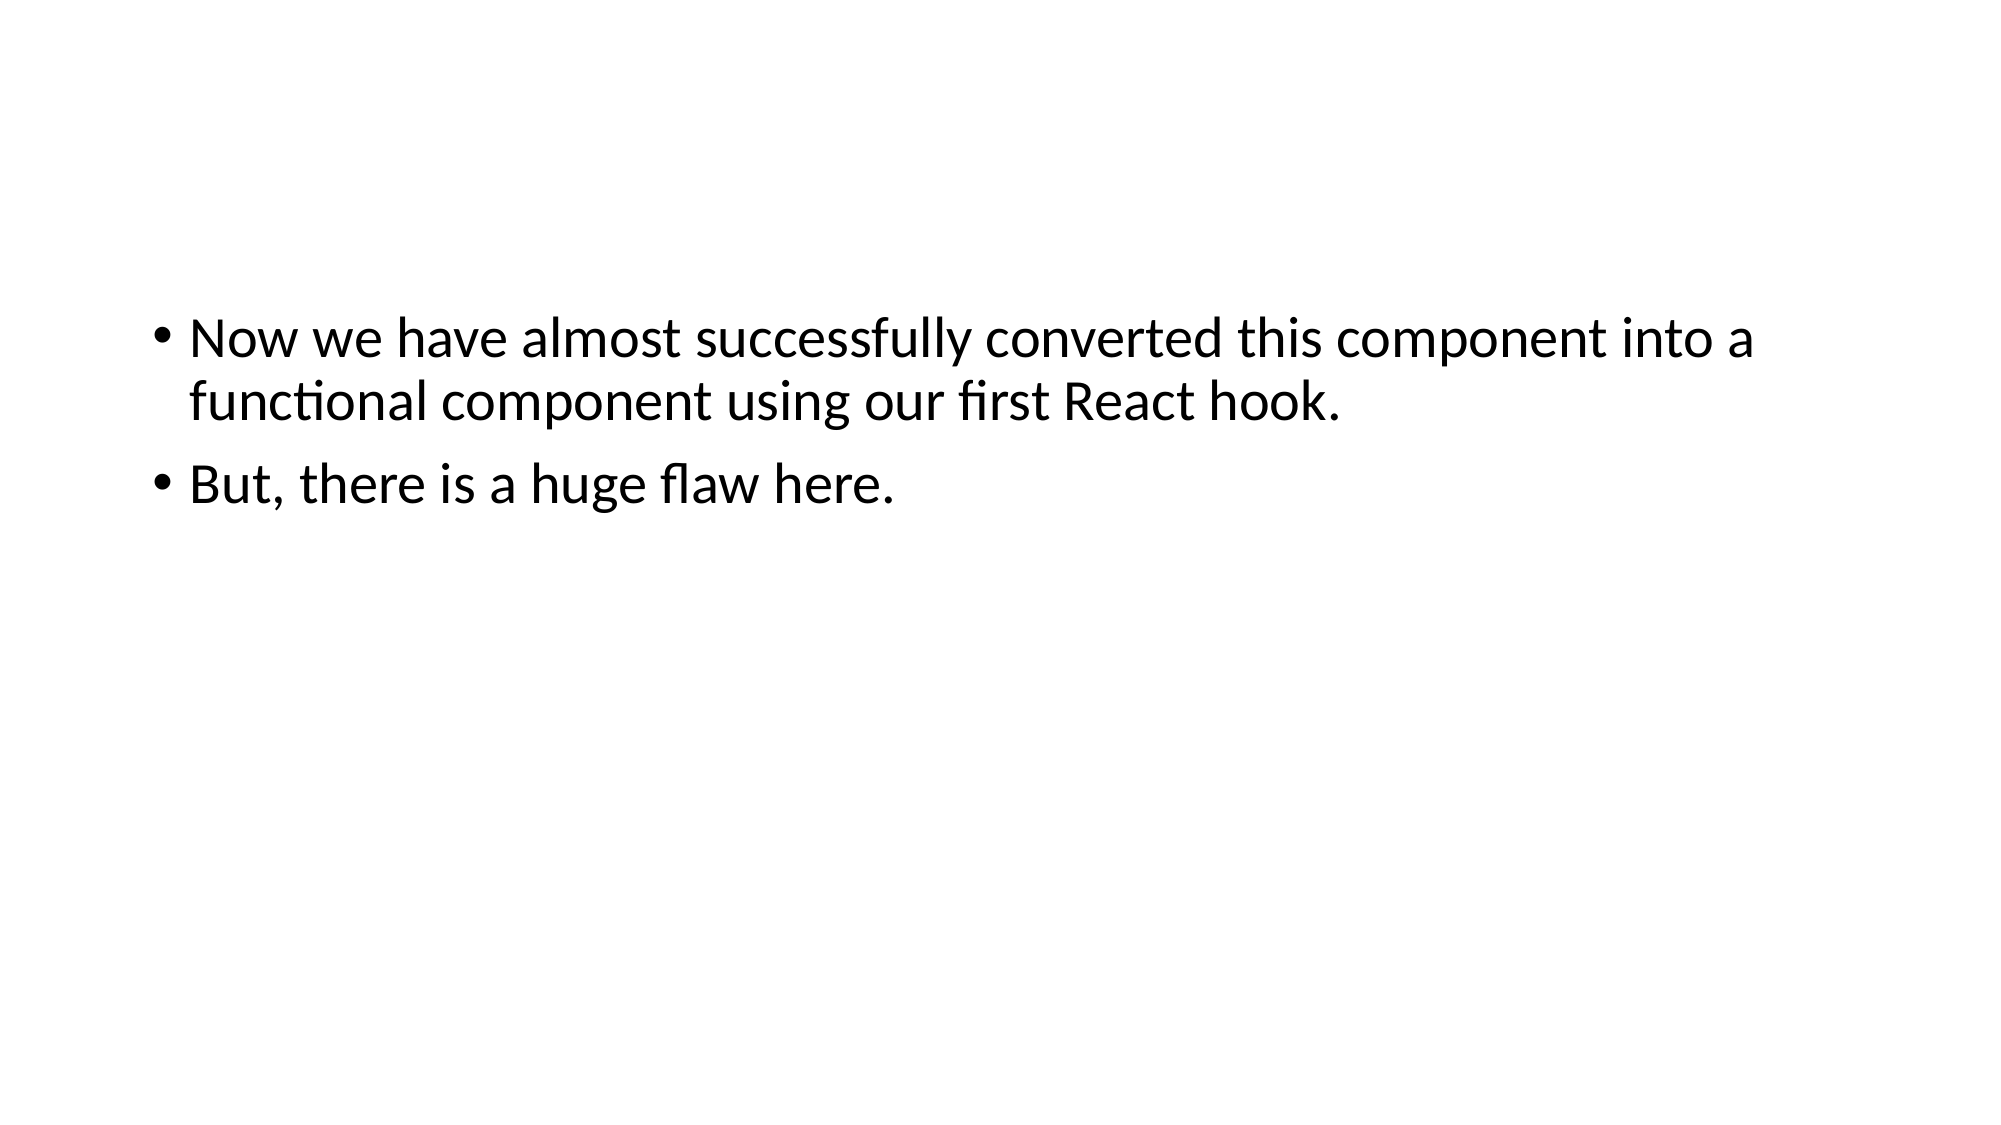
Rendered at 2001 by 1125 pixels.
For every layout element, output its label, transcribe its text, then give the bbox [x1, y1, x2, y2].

list Now we have almost successfully converted this component into a functional component using our first React hook. But, there is a huge flaw here. [137, 299, 1863, 1014]
